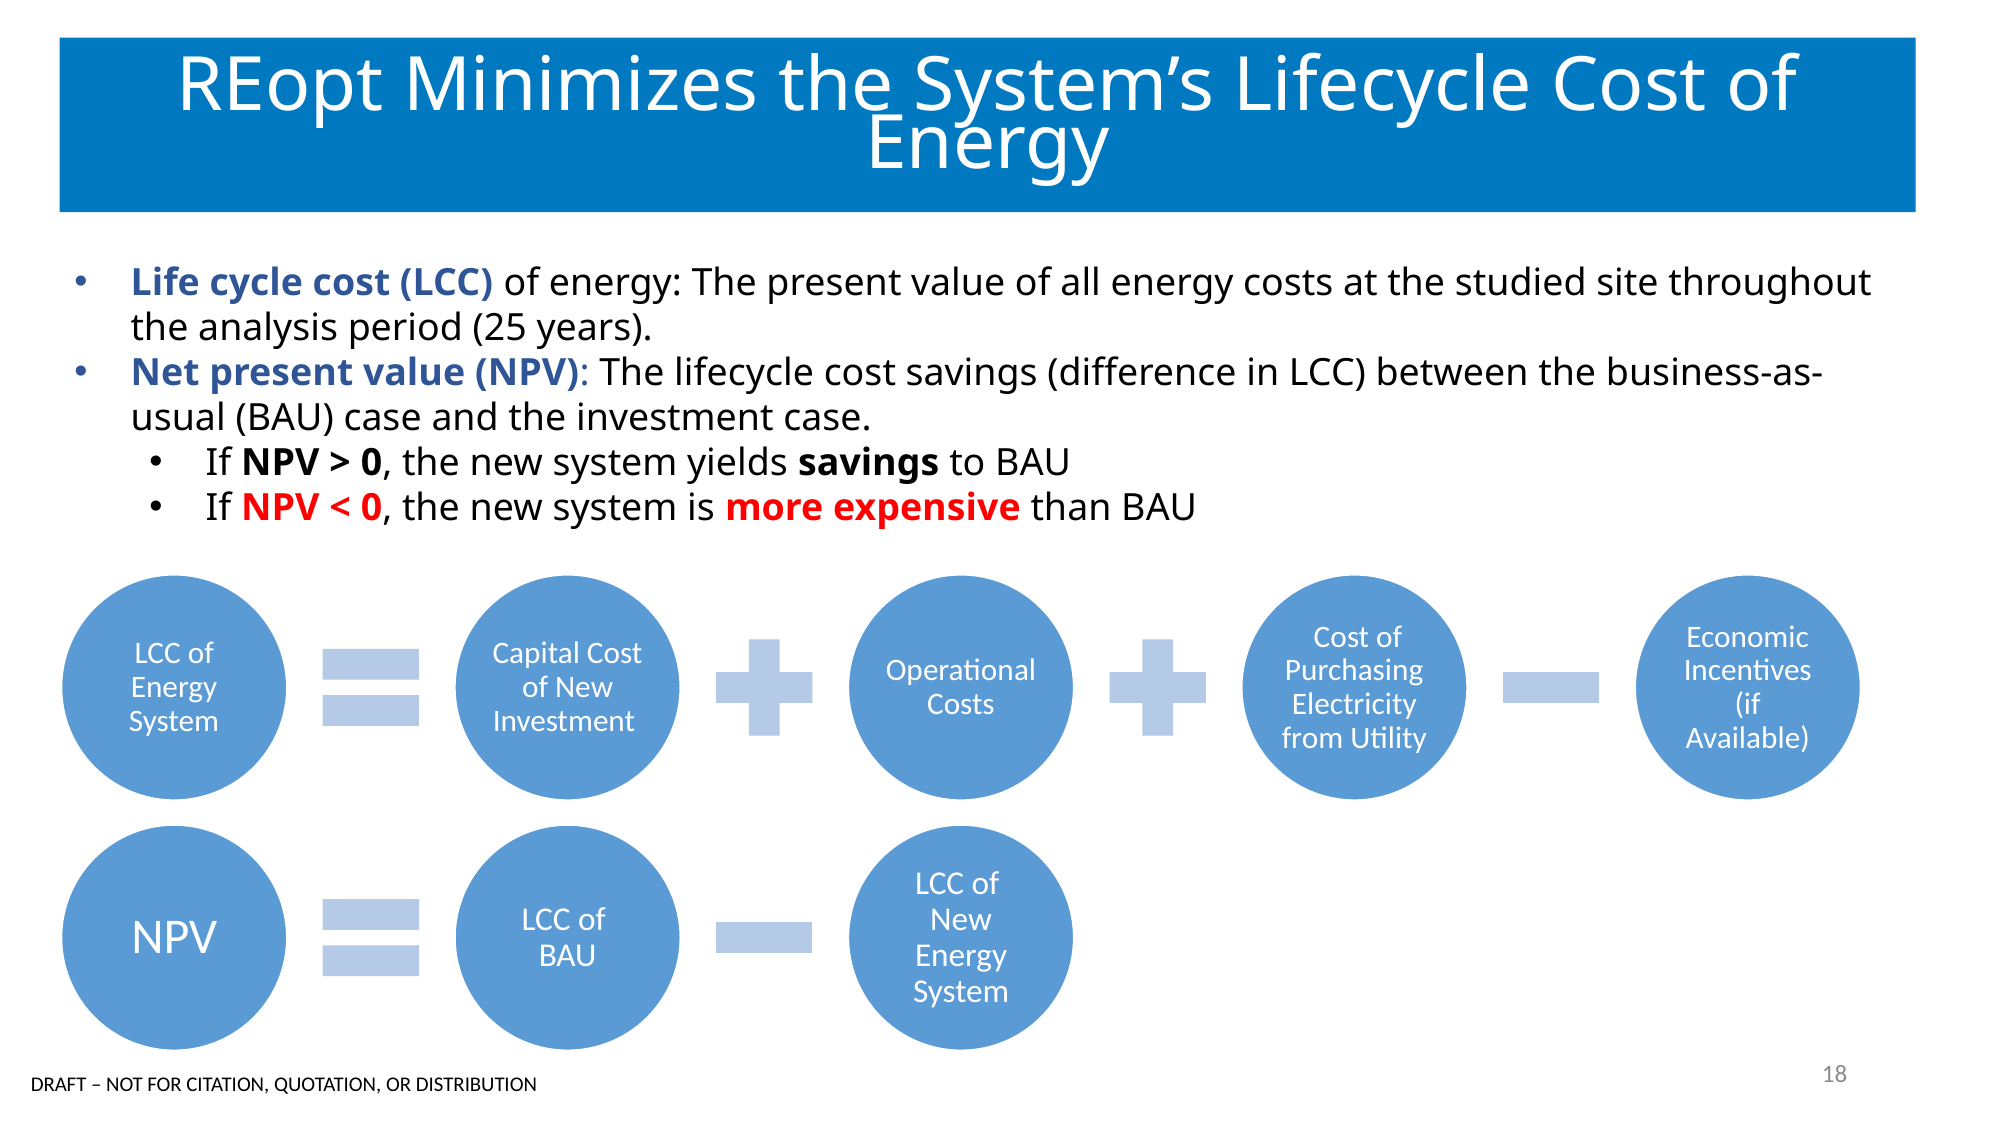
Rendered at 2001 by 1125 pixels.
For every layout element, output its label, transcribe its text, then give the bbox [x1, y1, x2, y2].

text_box REopt Minimizes the System’s Lifecycle Cost of Energy [59, 37, 1916, 213]
text_box Life cycle cost (LCC) of energy: The present value of all energy costs at the studied site throughout the analysis period (25 years). Net present value (NPV): The lifecycle cost savings (difference in LCC) between the business-as-usual (BAU) case and the investment case. If NPV > 0, the new system yields savings to BAU If NPV < 0, the new system is more expensive than BAU [59, 250, 1916, 536]
slide_number 18 [1412, 1042, 1863, 1103]
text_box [61, 817, 1075, 1059]
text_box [59, 543, 1863, 832]
text_box DRAFT – NOT FOR CITATION, QUOTATION, OR DISTRIBUTION [16, 1062, 553, 1103]
